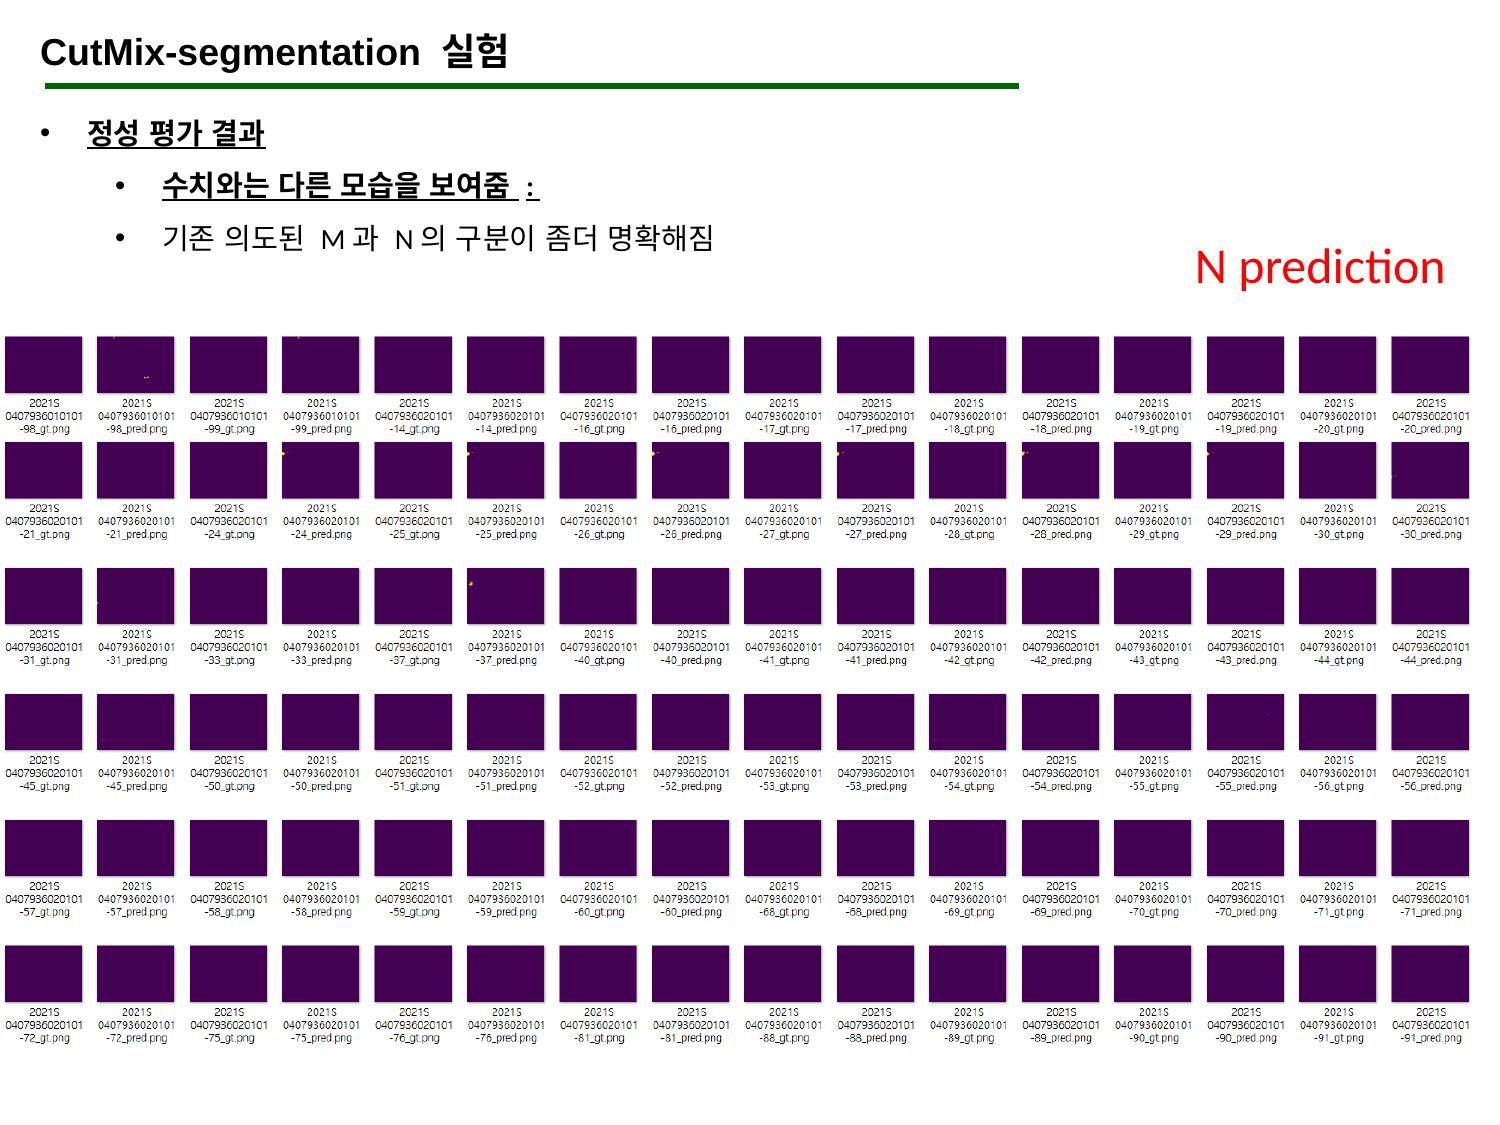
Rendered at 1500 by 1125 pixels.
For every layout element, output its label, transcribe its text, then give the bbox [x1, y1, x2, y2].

picture [0, 331, 1475, 1053]
text_box CutMix-segmentation 실험 [25, 20, 797, 81]
text_box 정성 평가 결과 수치와는 다른 모습을 보여줌 : 기존 의도된 M과 N의 구분이 좀더 명확해짐 [25, 90, 1253, 263]
text_box N prediction [1180, 226, 1500, 302]
